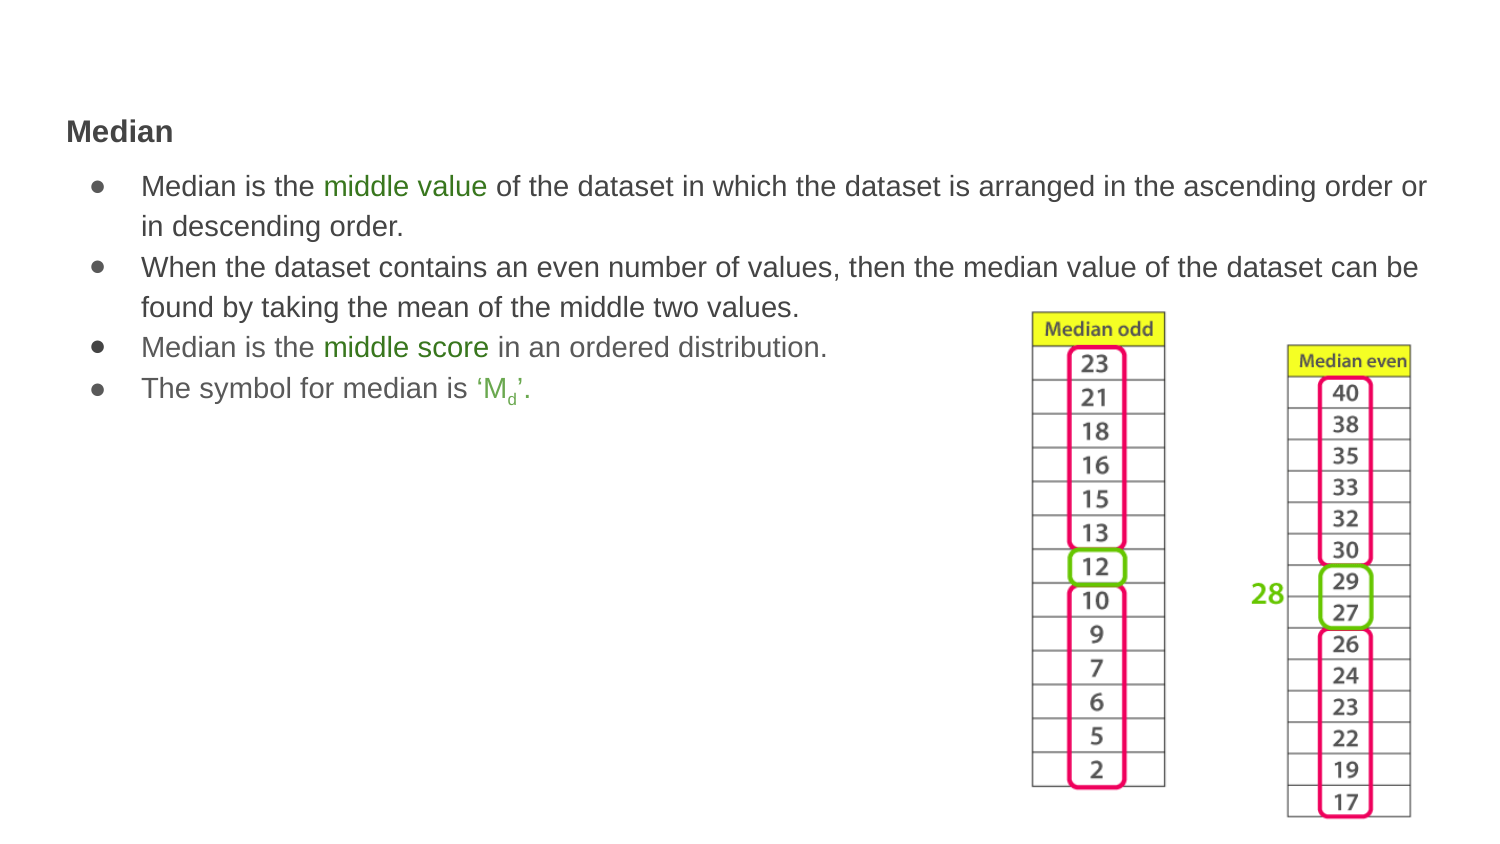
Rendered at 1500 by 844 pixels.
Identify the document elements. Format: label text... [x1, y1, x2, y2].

picture [1005, 301, 1181, 812]
title Median [51, 72, 1449, 147]
picture [1234, 340, 1419, 832]
list Median is the middle value of the dataset in which the dataset is arranged in the ascending order or in descending order. When the dataset contains an even number of values, then the median value of the dataset can be found by taking the mean of the middle two values. Median is the middle score in an ordered distribution. The symbol for median is ‘Md’. [51, 147, 1449, 314]
